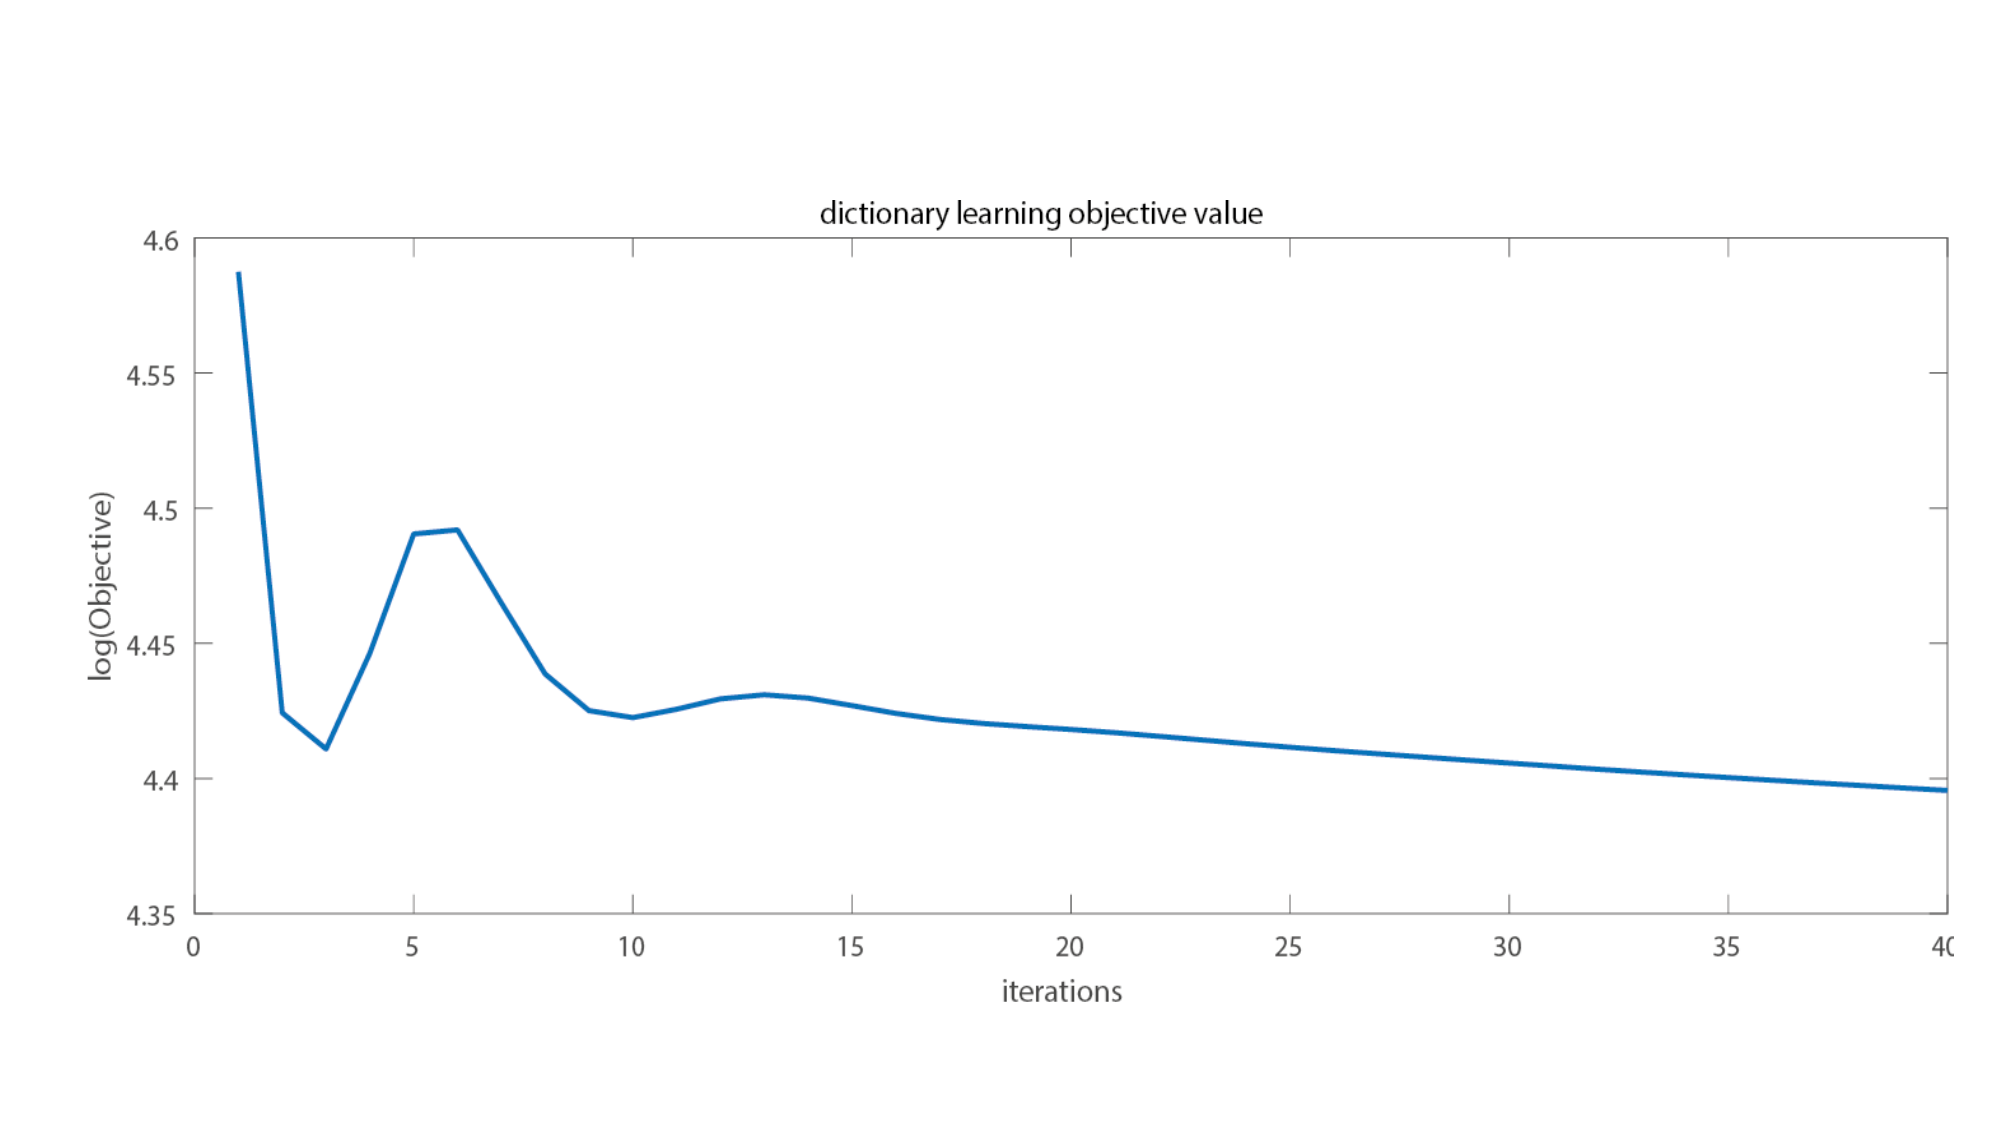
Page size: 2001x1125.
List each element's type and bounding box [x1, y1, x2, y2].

picture [70, 200, 1954, 1010]
